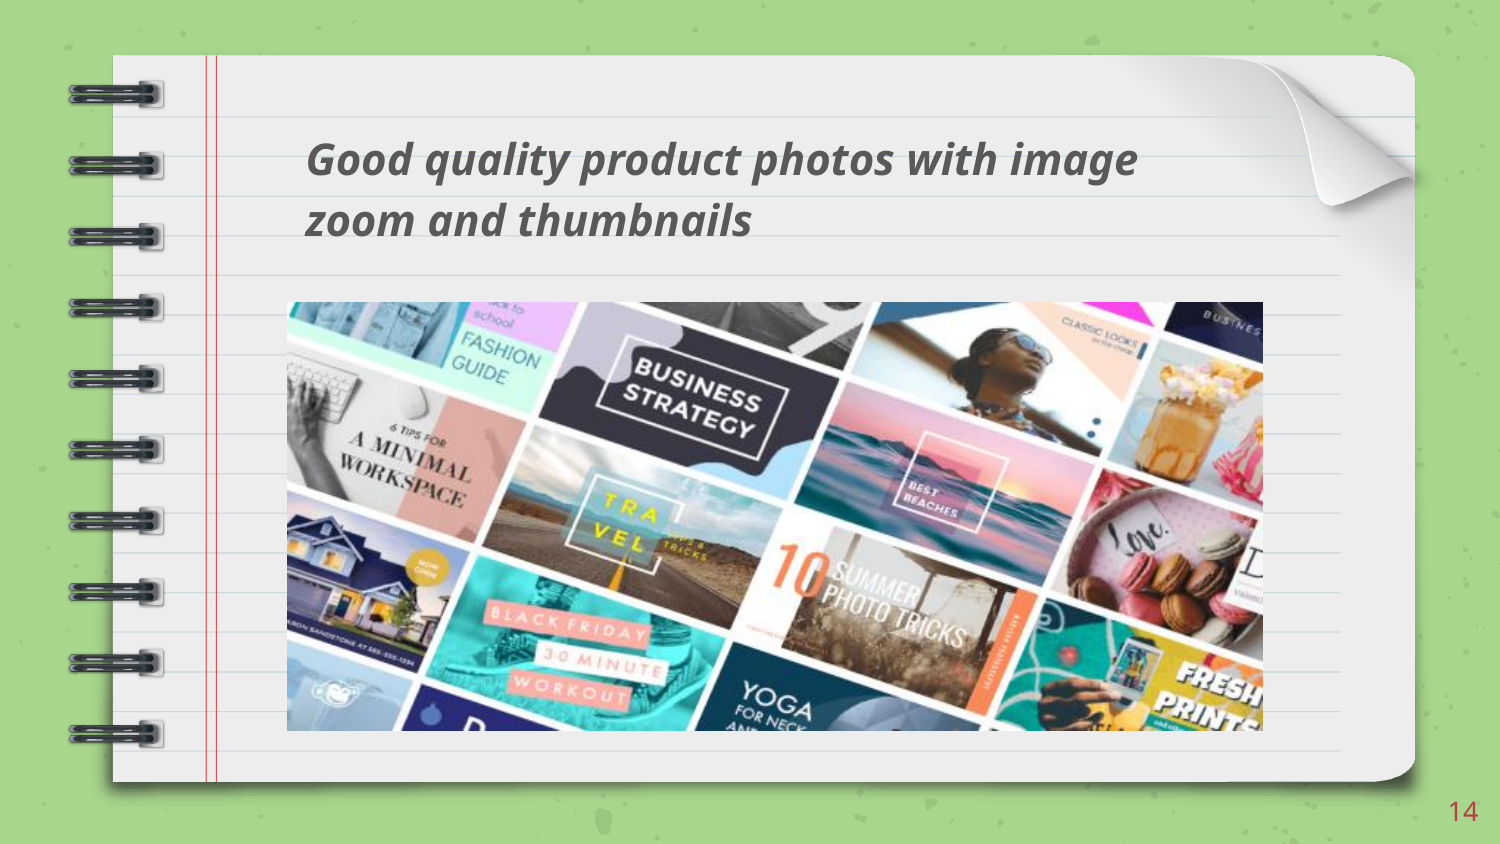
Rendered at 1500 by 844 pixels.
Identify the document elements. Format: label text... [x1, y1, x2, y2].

text_box [276, 319, 970, 749]
slide_number ‹#› [1403, 779, 1494, 844]
title Good quality product photos with image zoom and thumbnails [290, 109, 1210, 280]
picture [63, 22, 1437, 822]
